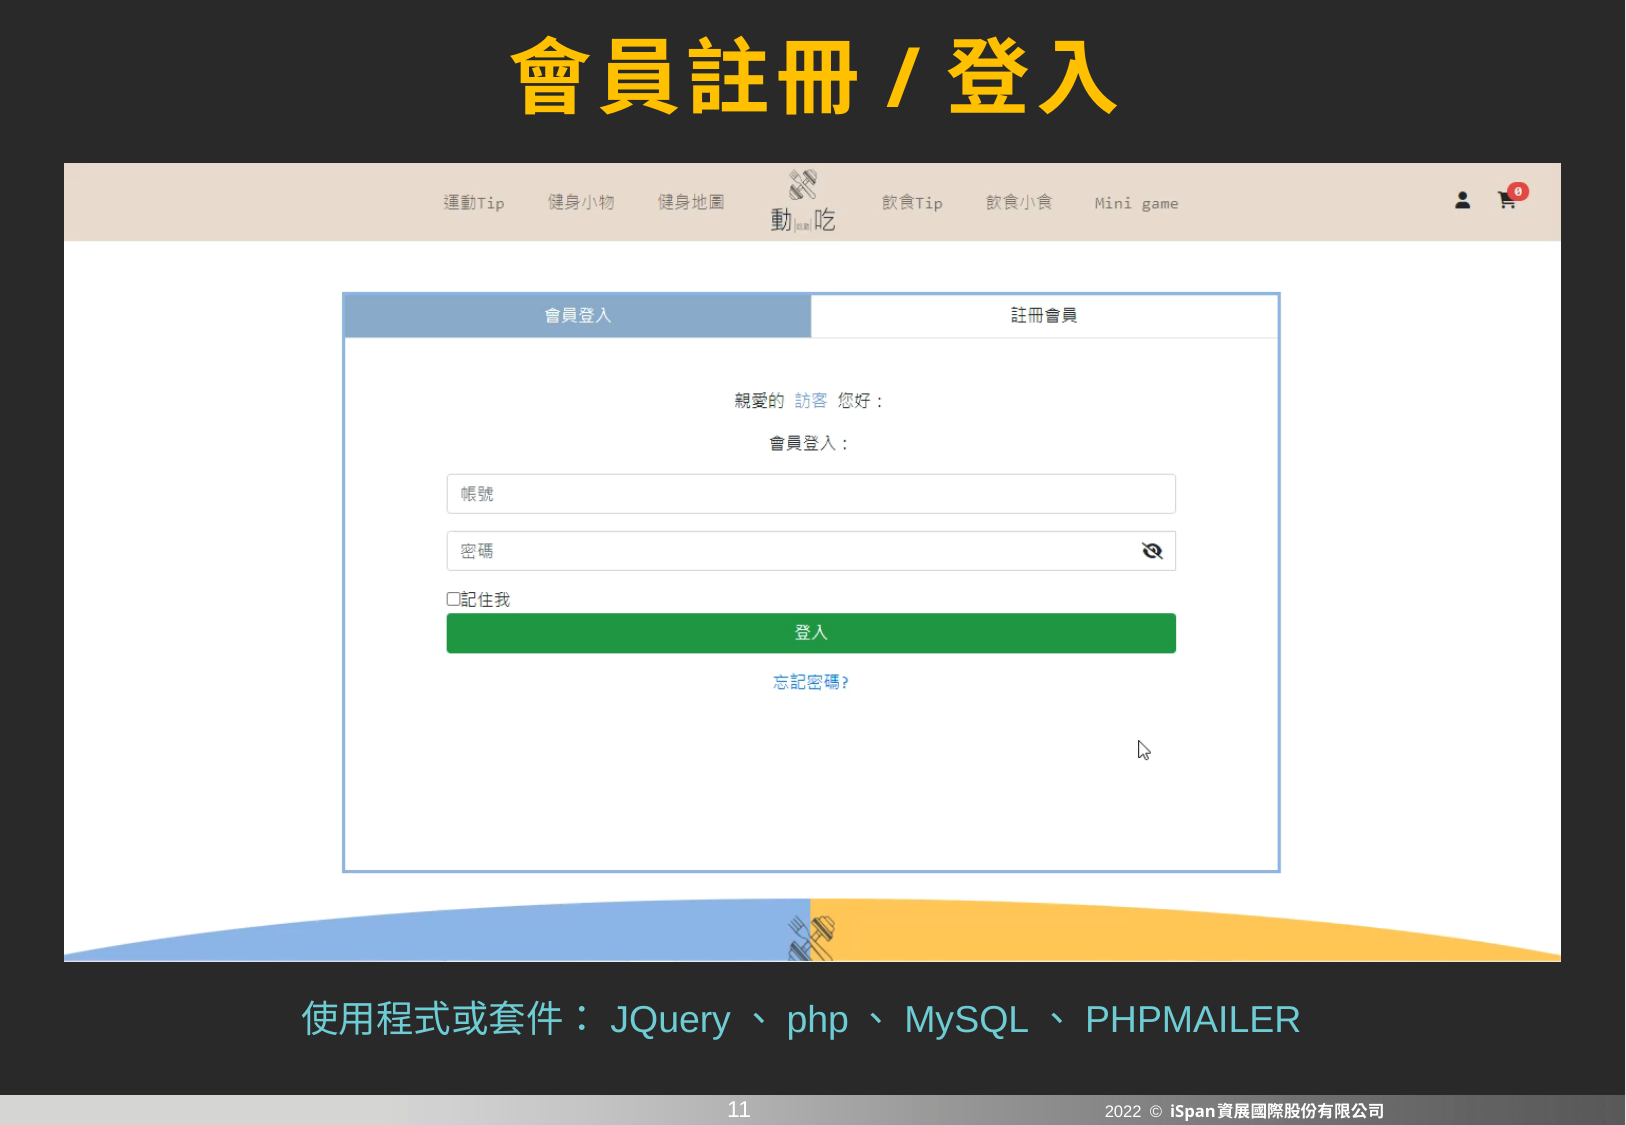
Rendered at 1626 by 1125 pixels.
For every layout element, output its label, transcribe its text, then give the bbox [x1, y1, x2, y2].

picture [0, 0, 1626, 1125]
title 會員註冊/登入 [103, 0, 1525, 149]
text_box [63, 162, 1562, 963]
text_box 使用程式或套件：JQuery、php、MySQL、PHPMAILER [286, 987, 1339, 1048]
